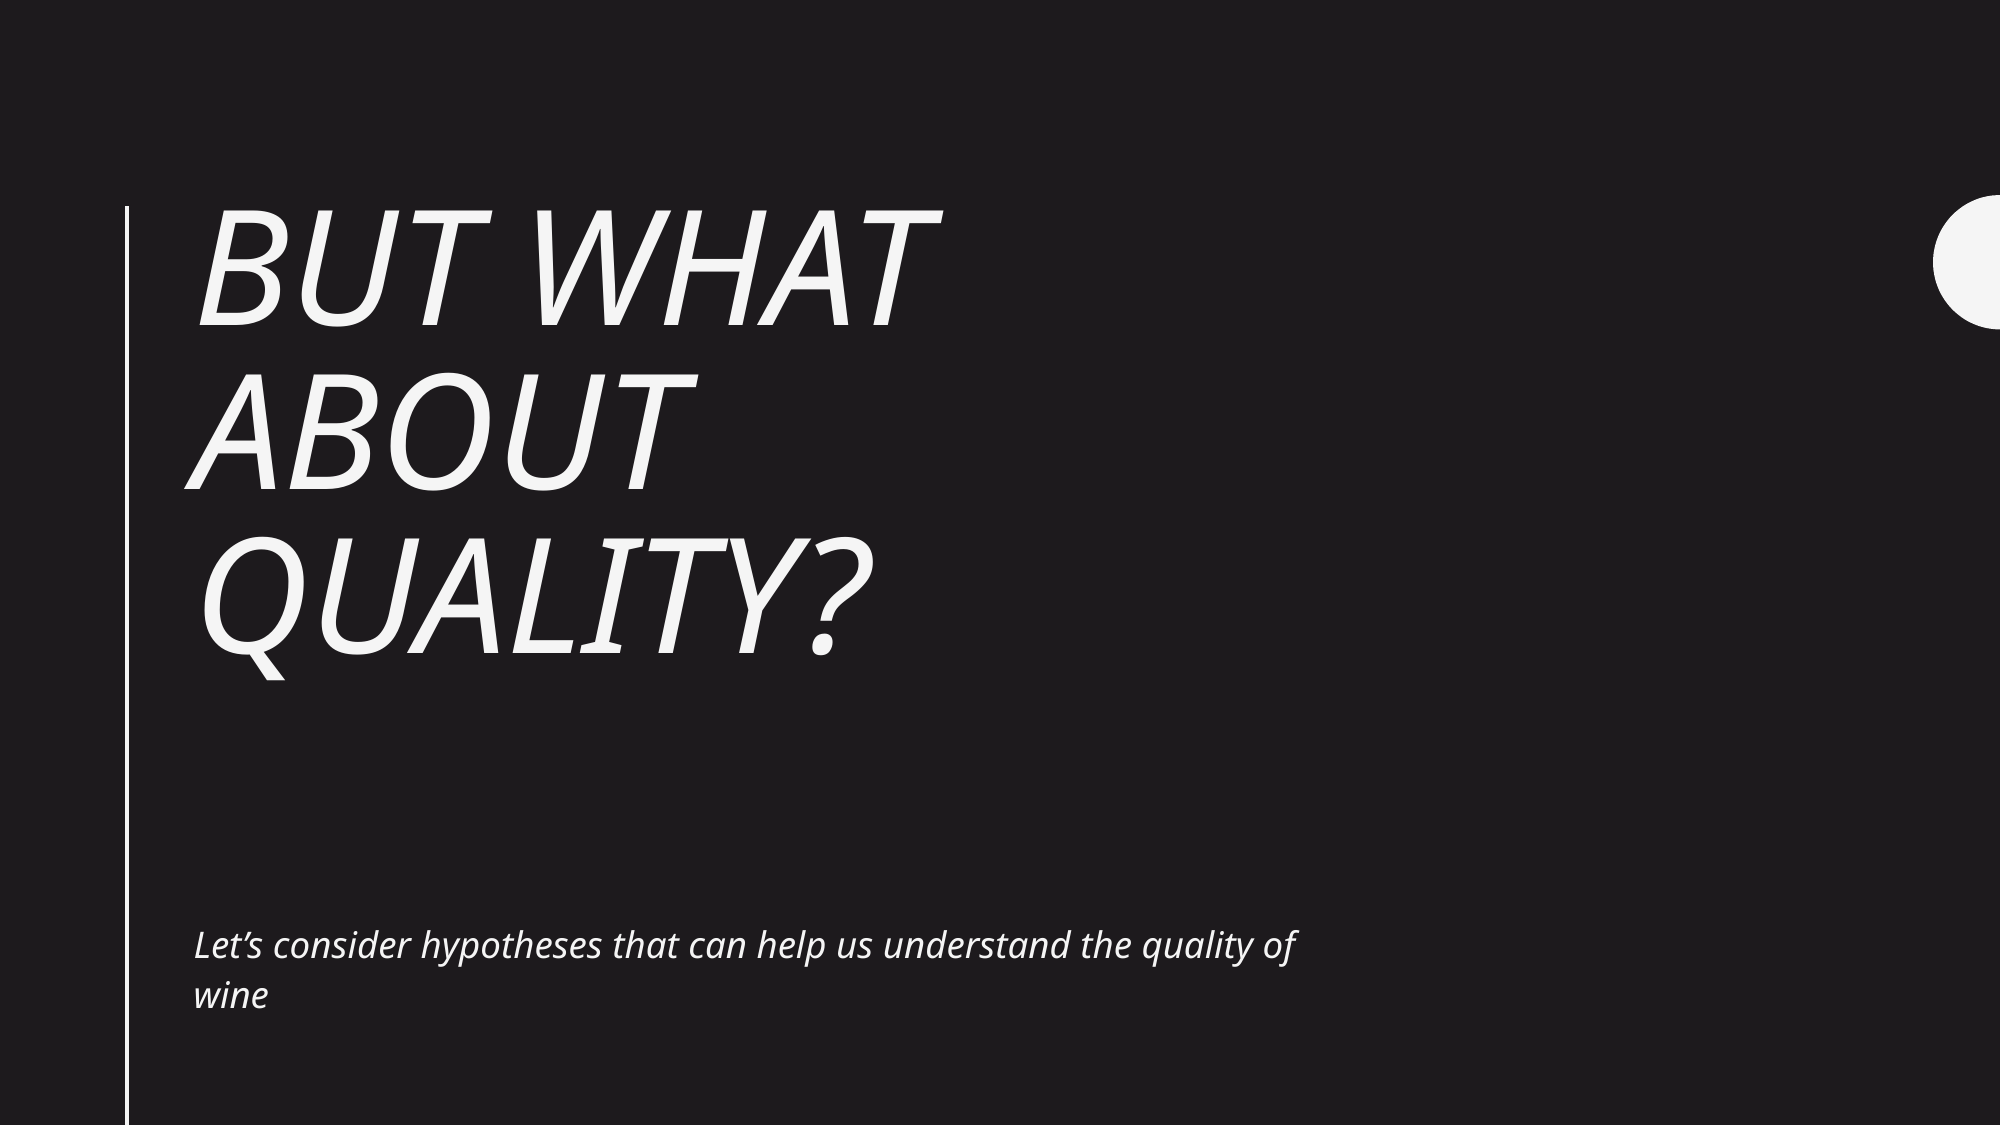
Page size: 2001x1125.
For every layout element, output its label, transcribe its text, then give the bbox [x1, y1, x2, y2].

subtitle Let’s consider hypotheses that can help us understand the quality of wine [178, 908, 1378, 1025]
title But what about quality? [178, 187, 1333, 888]
